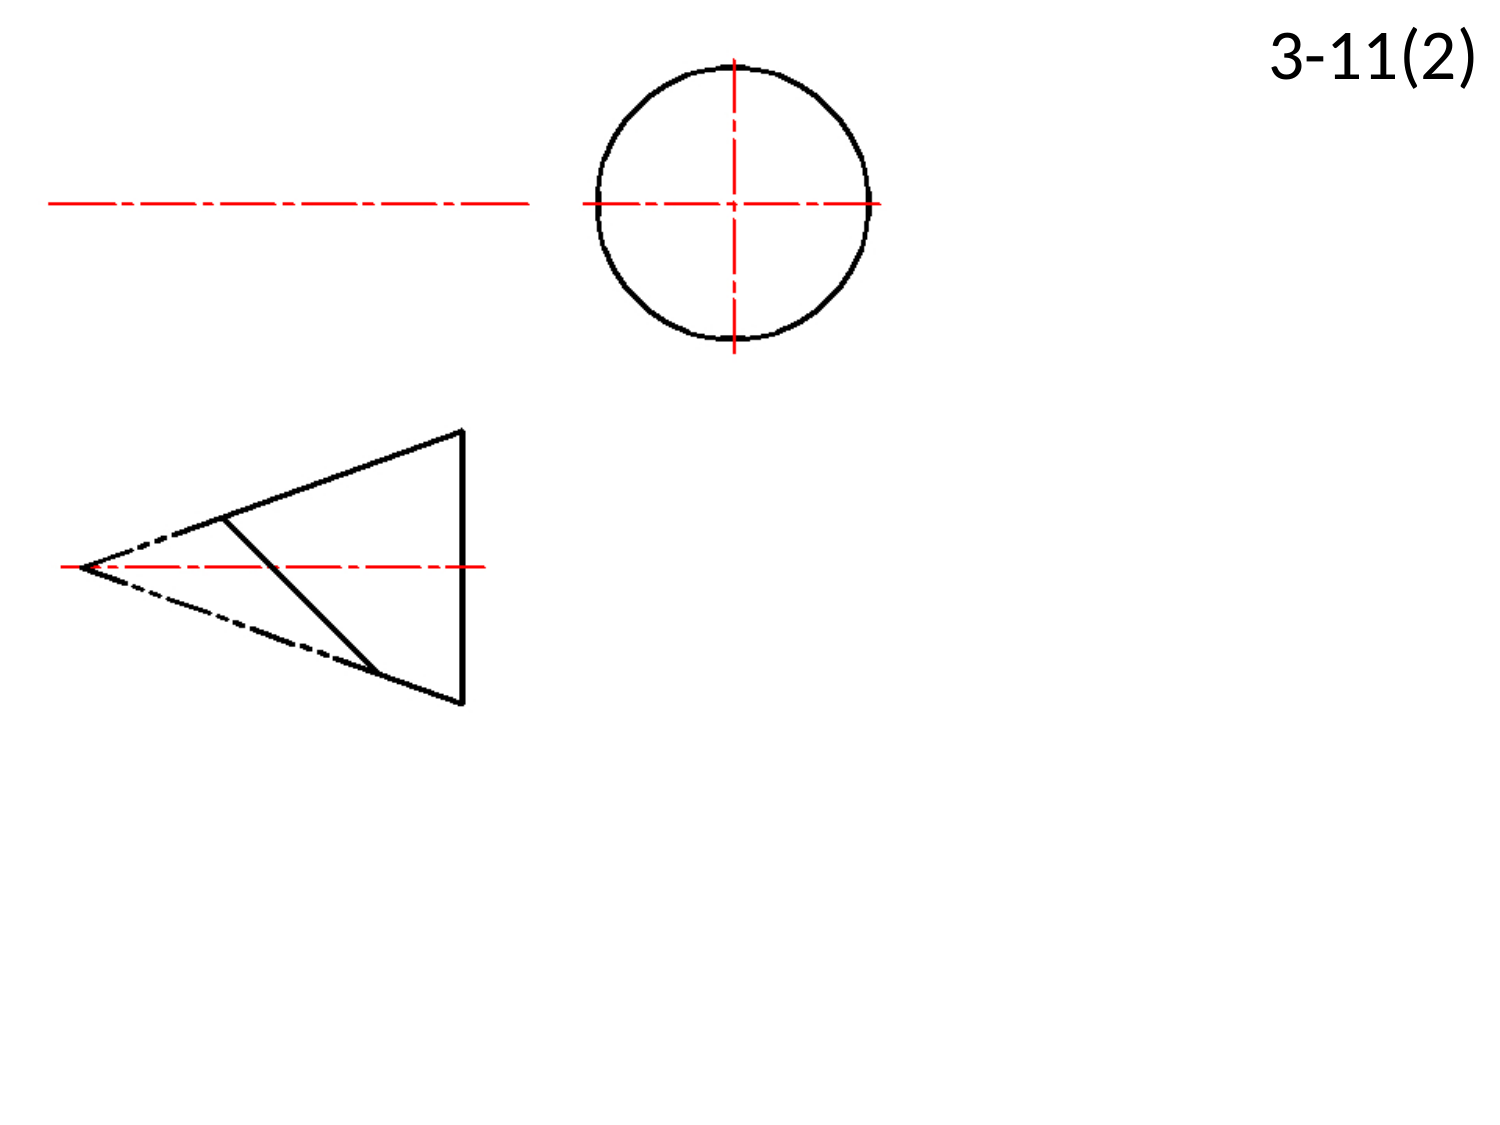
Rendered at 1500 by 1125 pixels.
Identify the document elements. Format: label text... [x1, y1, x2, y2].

text_box 3-11(2) [891, 0, 1495, 102]
picture [0, 0, 891, 730]
